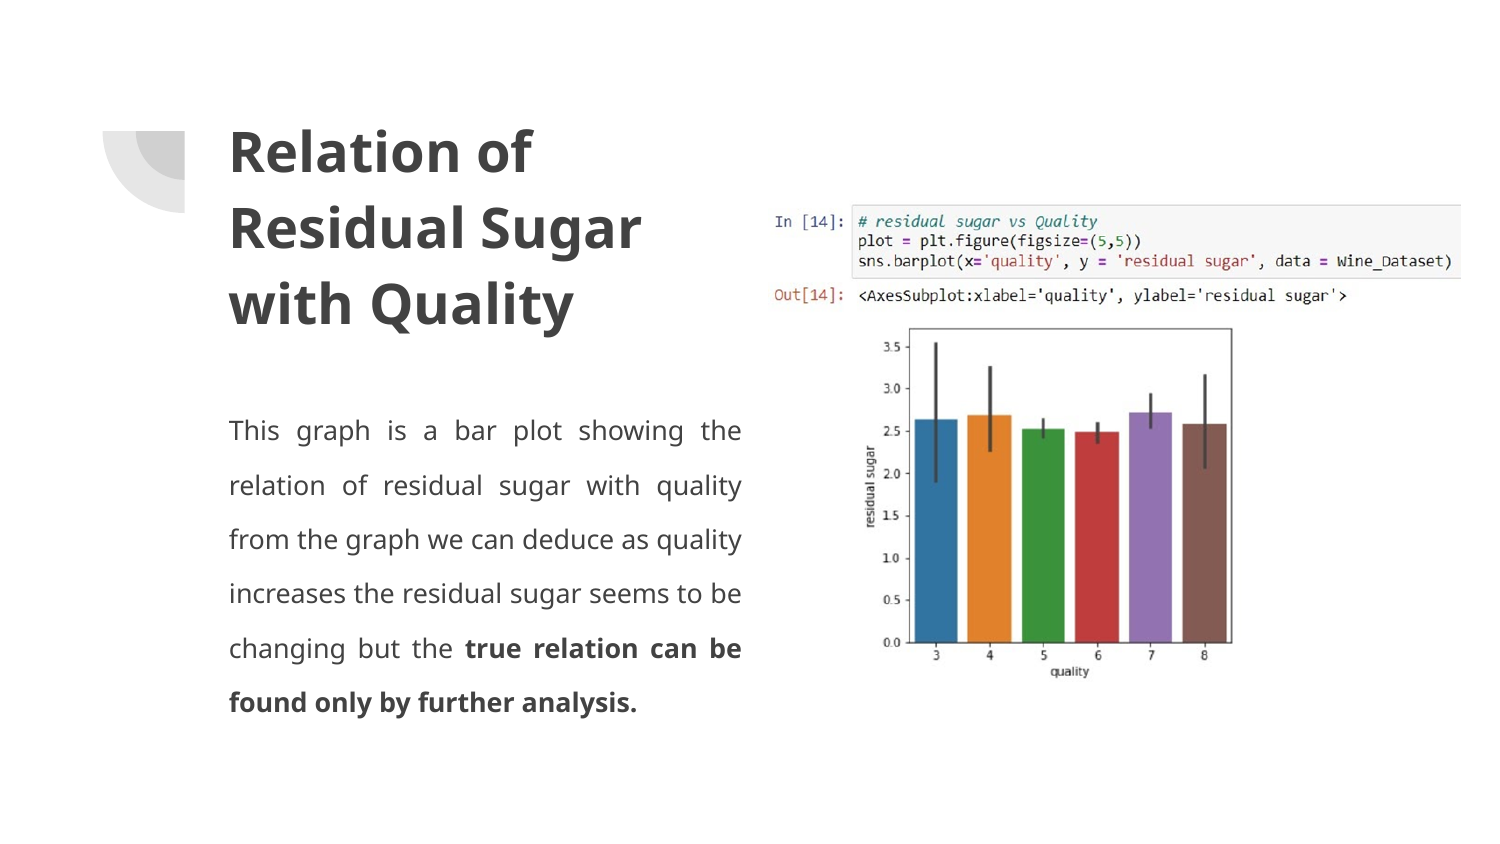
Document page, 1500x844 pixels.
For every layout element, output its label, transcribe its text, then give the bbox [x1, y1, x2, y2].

list This graph is a bar plot showing the relation of residual sugar with quality from the graph we can deduce as quality increases the residual sugar seems to be changing but the true relation can be found only by further analysis. [213, 378, 758, 744]
picture [767, 193, 1462, 683]
title Relation of Residual Sugar with Quality [213, 98, 758, 359]
